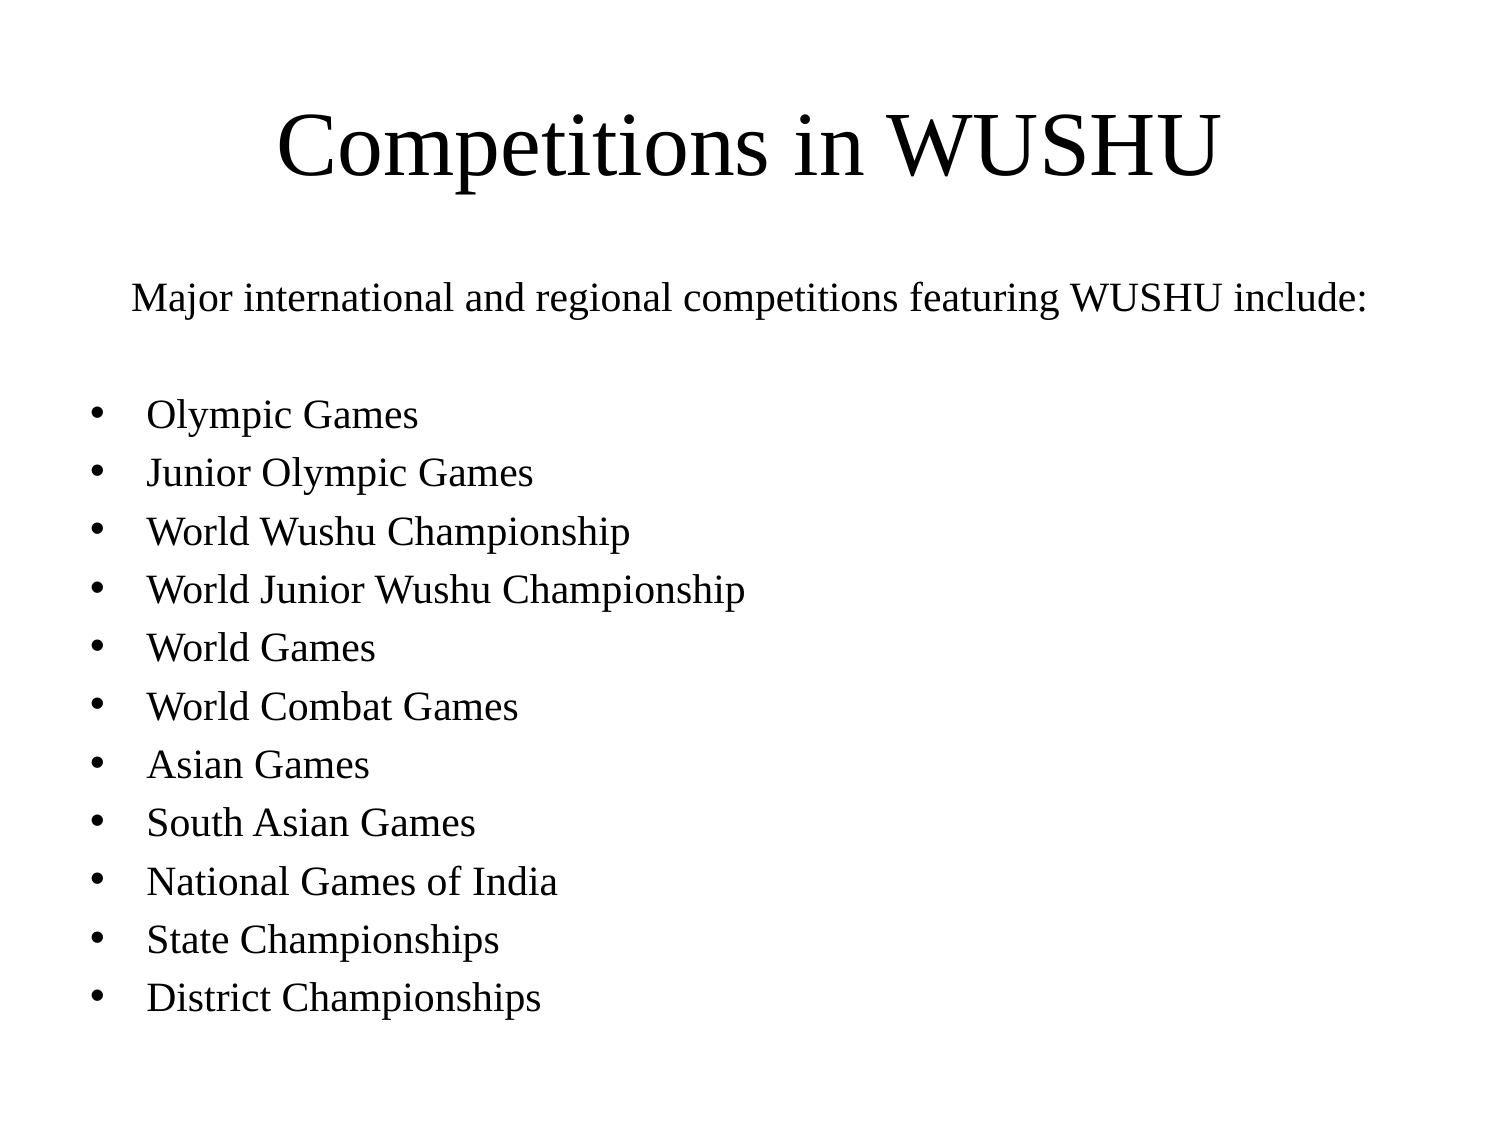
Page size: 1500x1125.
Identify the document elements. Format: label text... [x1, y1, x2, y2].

title Competitions in WUSHU [75, 45, 1425, 233]
list Major international and regional competitions featuring WUSHU include: Olympic Games Junior Olympic Games World Wushu Championship World Junior Wushu Championship World Games World Combat Games Asian Games South Asian Games National Games of India State Championships District Championships [75, 262, 1425, 1005]
